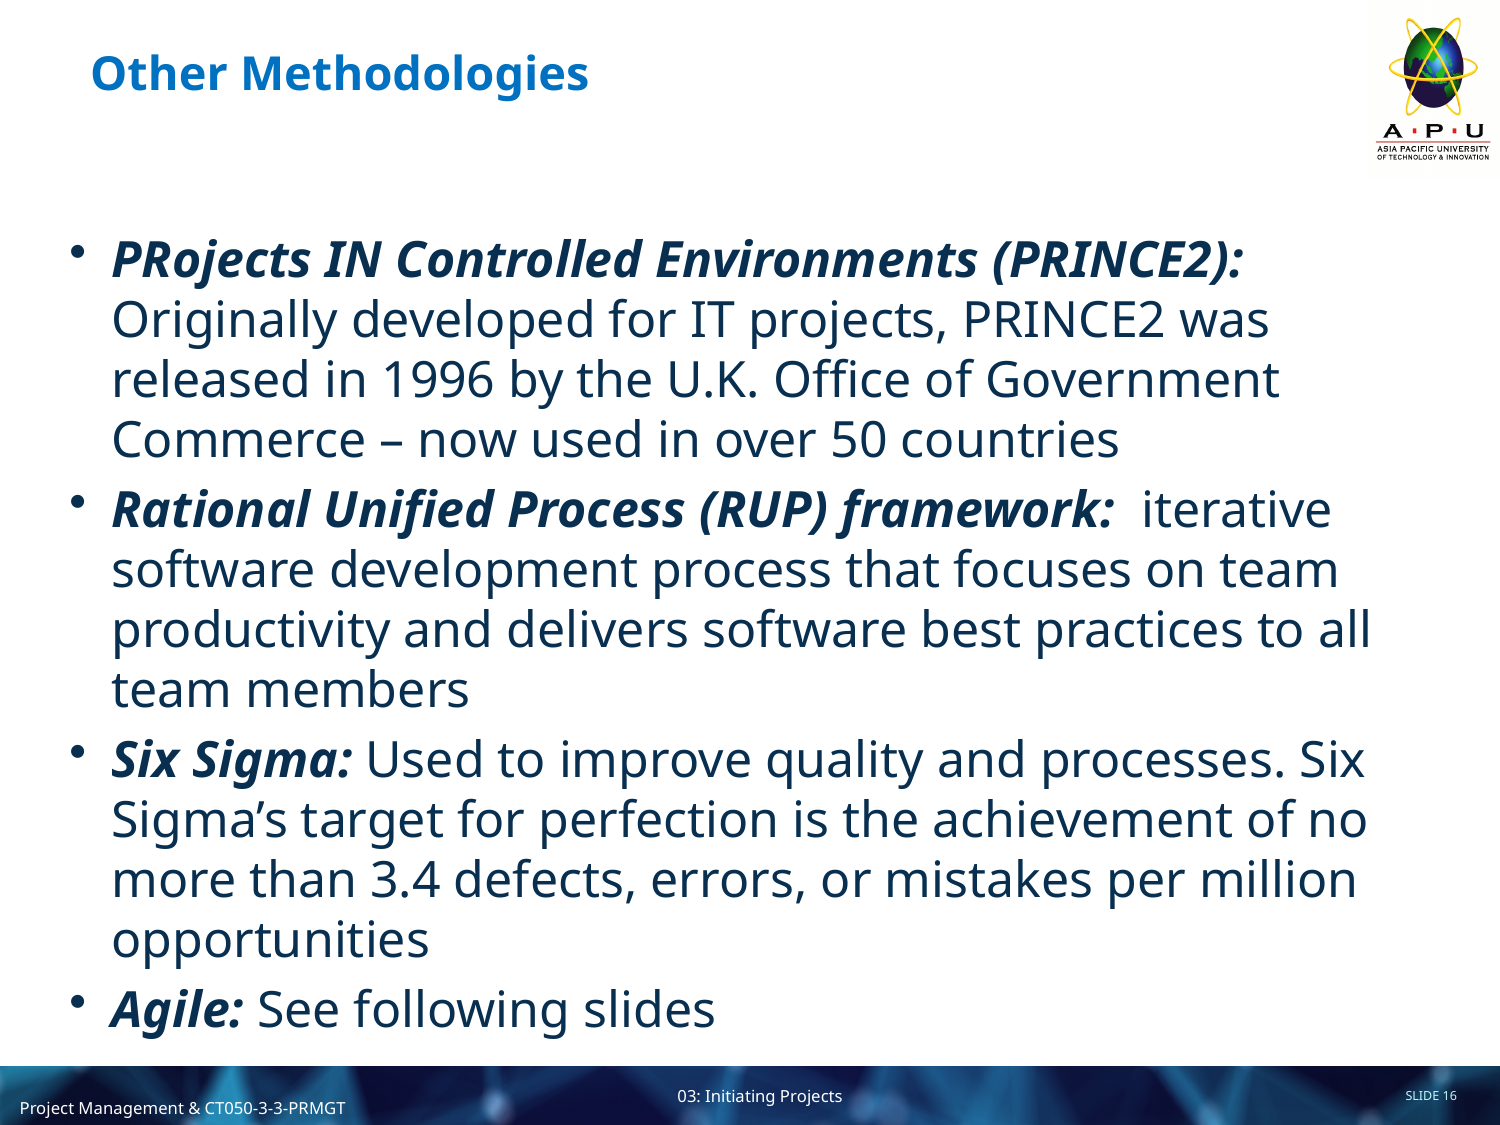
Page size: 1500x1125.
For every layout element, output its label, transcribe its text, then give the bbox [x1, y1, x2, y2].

picture [1367, 0, 1500, 178]
picture [0, 1066, 1500, 1125]
list PRojects IN Controlled Environments (PRINCE2): Originally developed for IT projects, PRINCE2 was released in 1996 by the U.K. Office of Government Commerce – now used in over 50 countries Rational Unified Process (RUP) framework: iterative software development process that focuses on team productivity and delivers software best practices to all team members Six Sigma: Used to improve quality and processes. Six Sigma’s target for perfection is the achievement of no more than 3.4 defects, errors, or mistakes per million opportunities Agile: See following slides [54, 220, 1446, 963]
title Other Methodologies [75, 24, 1425, 118]
